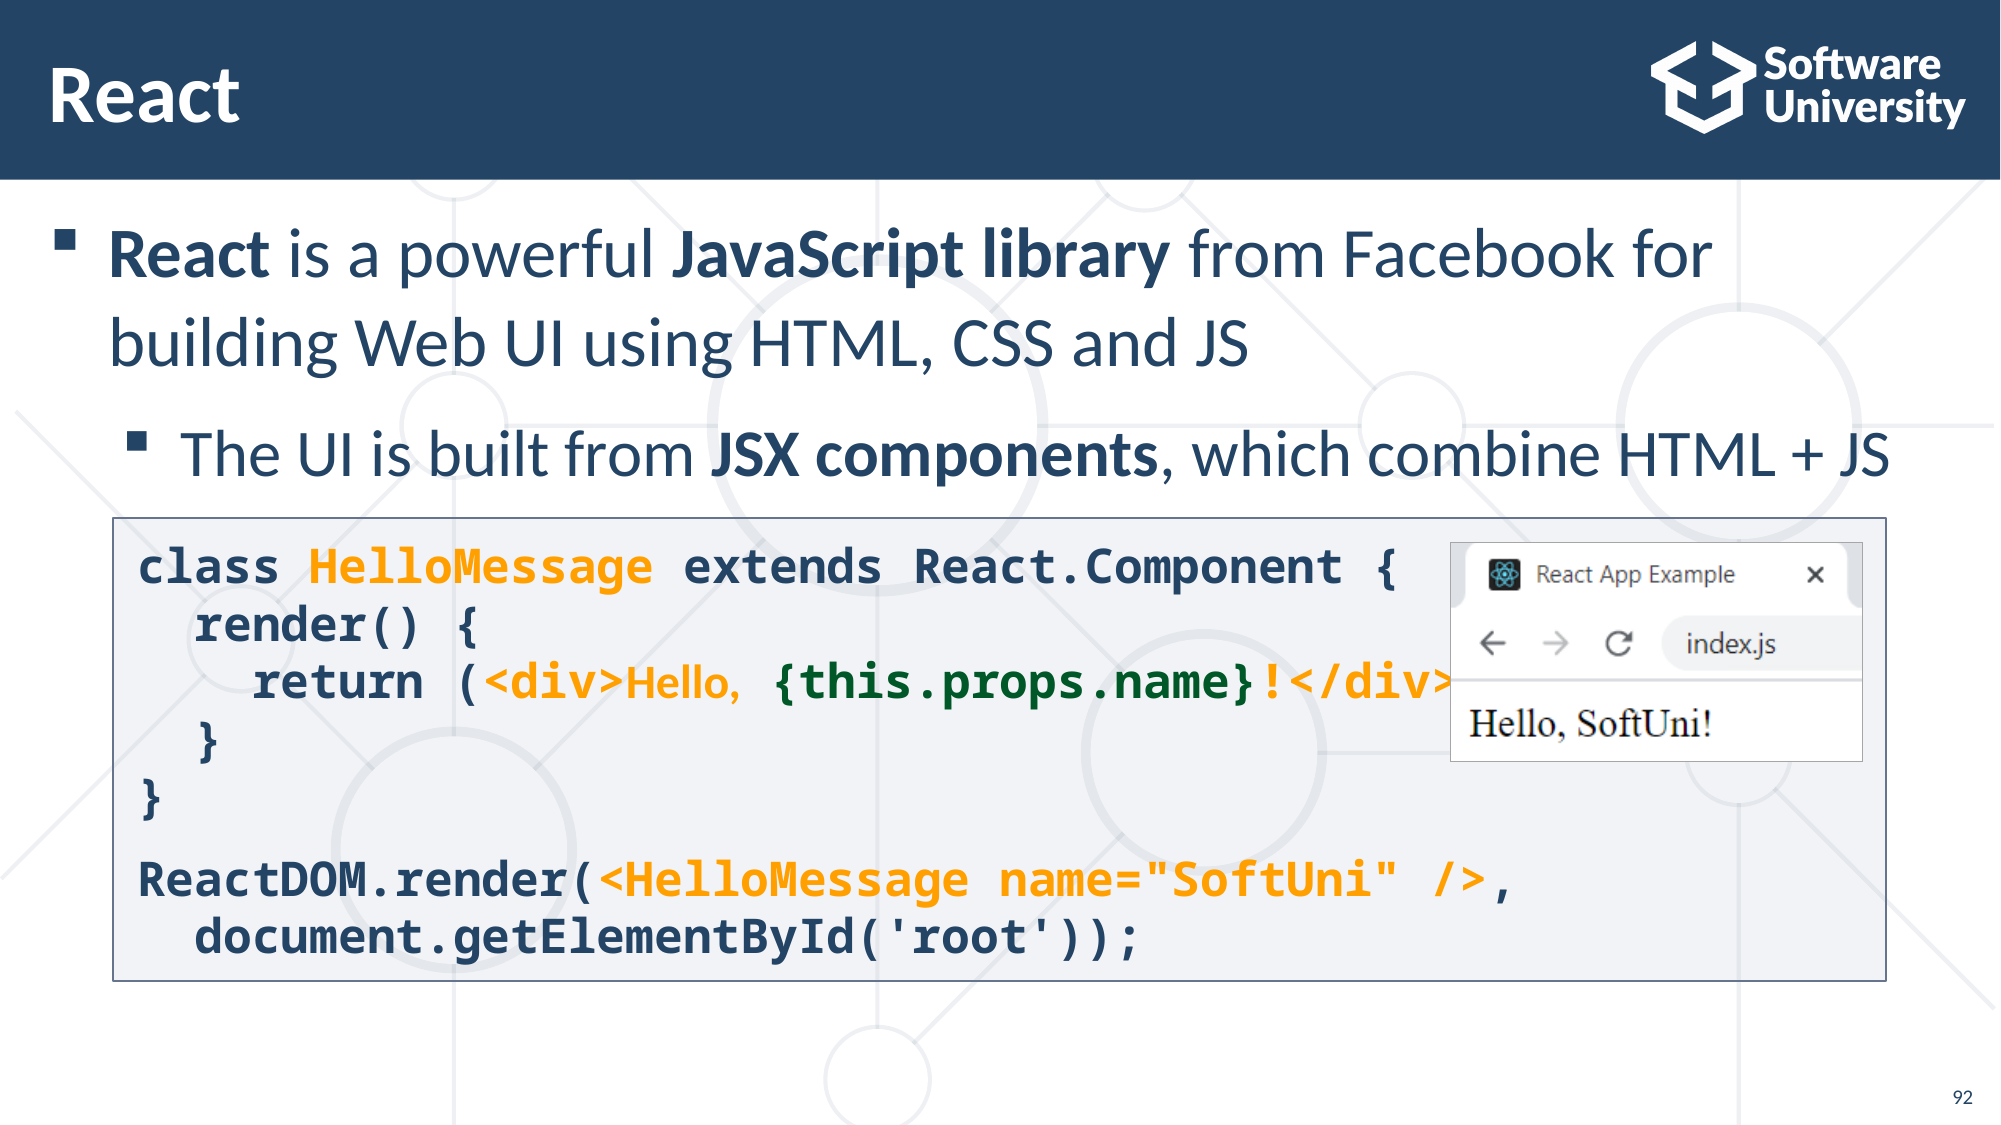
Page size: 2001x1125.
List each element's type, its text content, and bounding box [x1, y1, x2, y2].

title React [31, 16, 1625, 162]
picture [1449, 542, 1863, 763]
list React is a powerful JavaScript library from Facebook for building Web UI using HTML, CSS and JS The UI is built from JSX components, which combine HTML + JS [31, 196, 1970, 1104]
slide_number 92 [1893, 1067, 1989, 1117]
picture [1651, 41, 1966, 134]
text_box class HelloMessage extends React.Component { render() { return (<div>Hello, {this.props.name}!</div>); } } ReactDOM.render(<HelloMessage name="SoftUni" />, document.getElementById('root')); [113, 518, 1886, 981]
